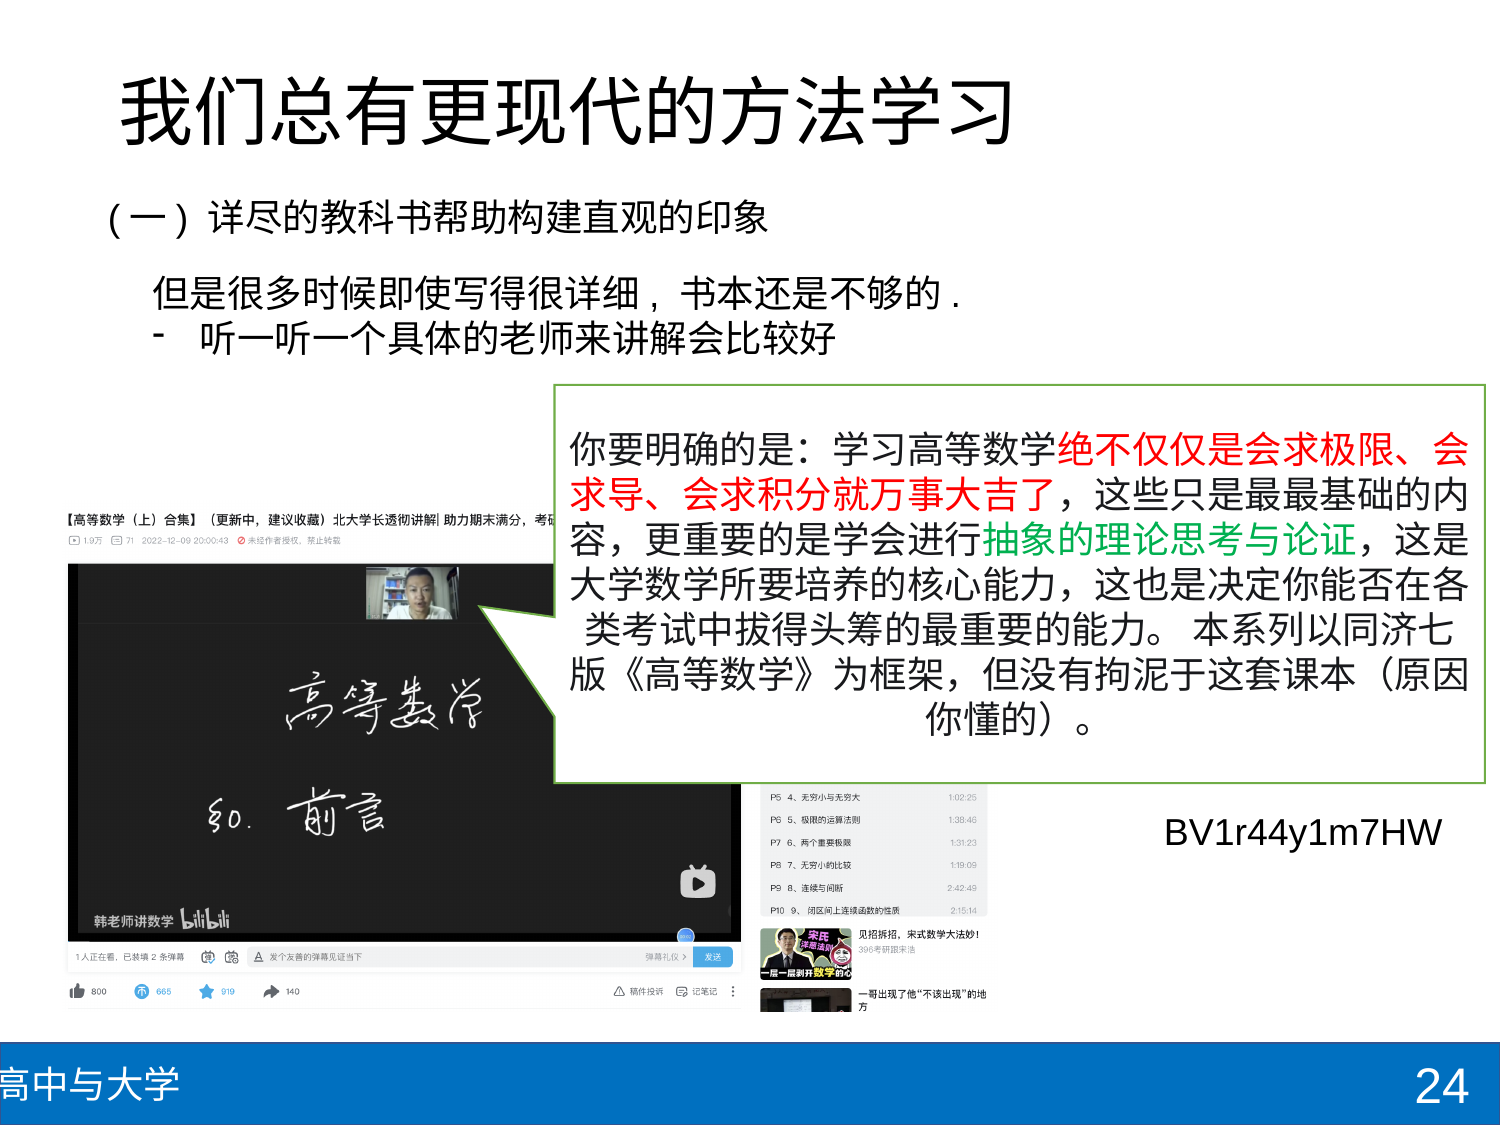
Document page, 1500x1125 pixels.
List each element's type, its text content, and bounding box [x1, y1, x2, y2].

text_box (一) 详尽的教科书帮助构建直观的印象 [93, 186, 786, 247]
text_box 你要明确的是：学习高等数学绝不仅仅是会求极限、会求导、会求积分就万事大吉了，这些只是最最基础的内容，更重要的是学会进行抽象的理论思考与论证，这是大学数学所要培养的核心能力，这也是决定你能否在各类考试中拔得头筹的最重要的能力。 本系列以同济七版《高等数学》为框架，但没有拘泥于这套课本（原因你懂的）。 [553, 383, 1486, 785]
title 我们总有更现代的方法学习 [103, 59, 1397, 171]
picture [62, 500, 998, 1012]
slide_number 24 [1147, 1054, 1485, 1114]
text_box BV1r44y1m7HW [1149, 800, 1485, 860]
text_box 但是很多时候即使写得很详细, 书本还是不够的. 听一听一个具体的老师来讲解会比较好 [137, 262, 987, 368]
